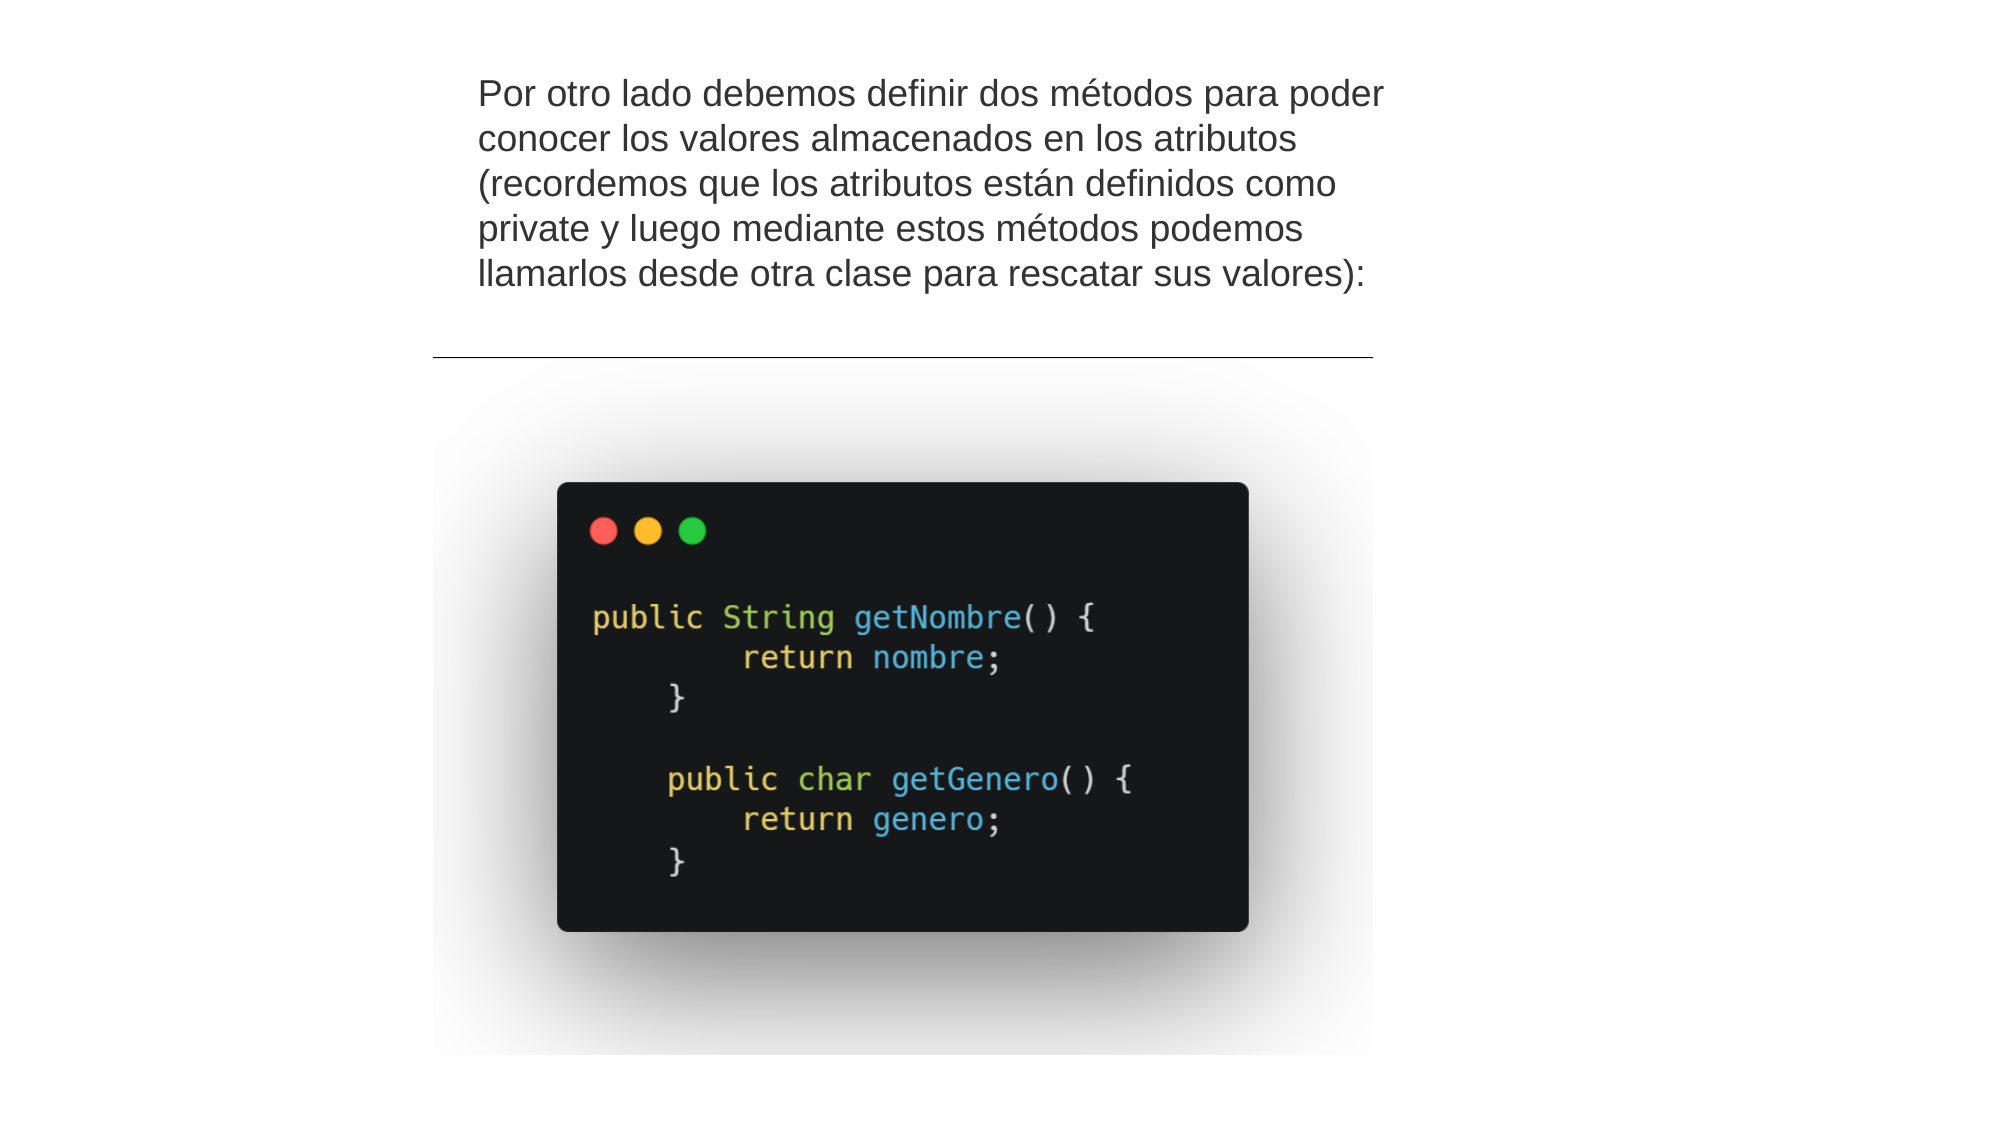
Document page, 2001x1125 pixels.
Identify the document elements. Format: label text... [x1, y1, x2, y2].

picture [433, 357, 1373, 1055]
text_box Por otro lado debemos definir dos métodos para poder conocer los valores almacenados en los atributos (recordemos que los atributos están definidos como private y luego mediante estos métodos podemos llamarlos desde otra clase para rescatar sus valores): [463, 61, 1464, 302]
